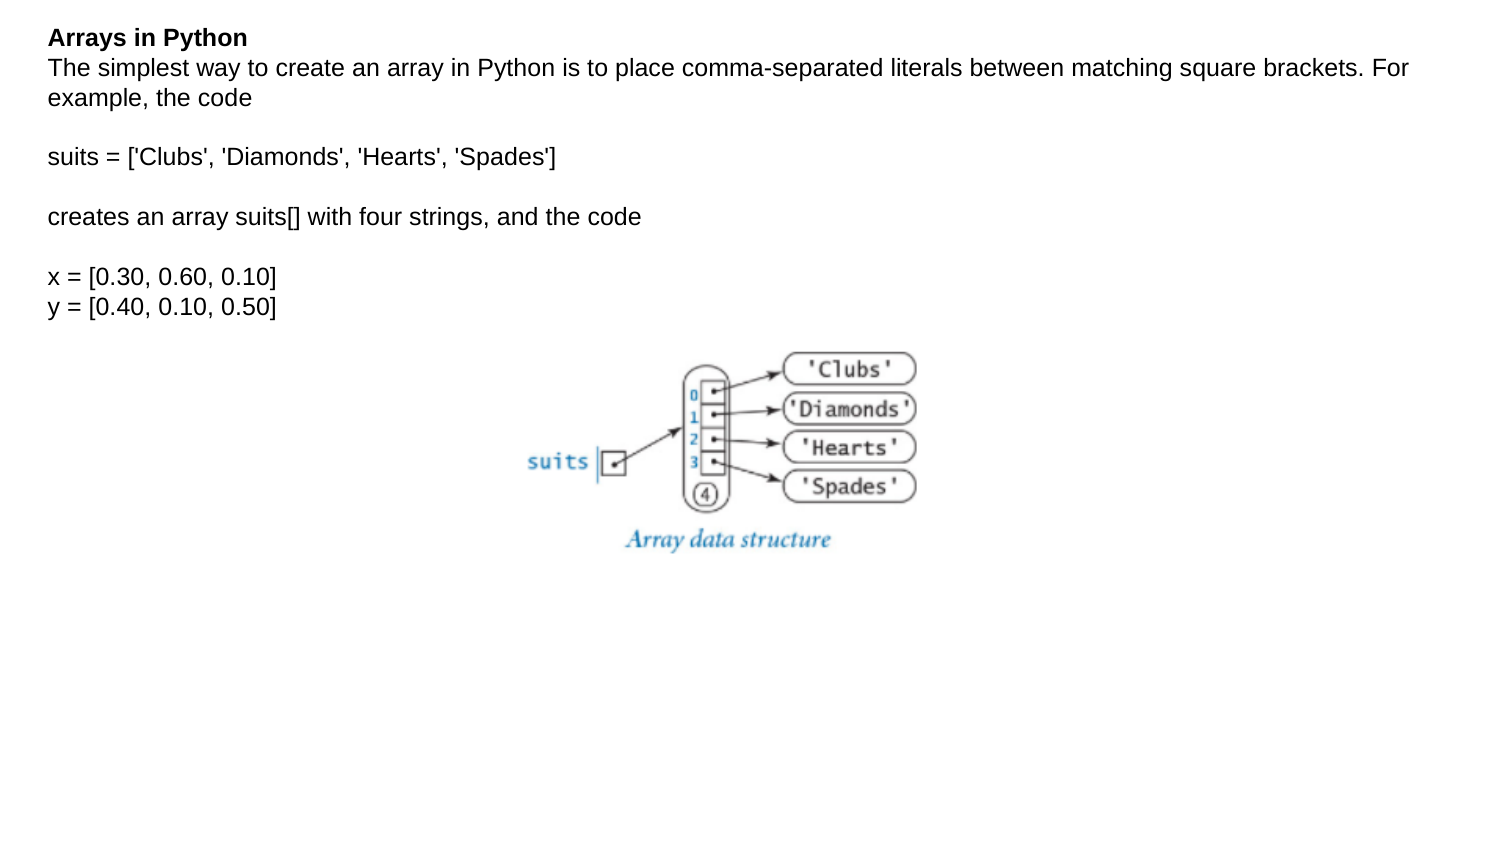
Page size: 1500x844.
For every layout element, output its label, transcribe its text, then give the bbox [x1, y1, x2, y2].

text_box Arrays in Python The simplest way to create an array in Python is to place comma-separated literals between matching square brackets. For example, the code suits = ['Clubs', 'Diamonds', 'Hearts', 'Spades'] creates an array suits[] with four strings, and the code x = [0.30, 0.60, 0.10] y = [0.40, 0.10, 0.50] [33, 13, 1472, 328]
picture [514, 327, 931, 560]
